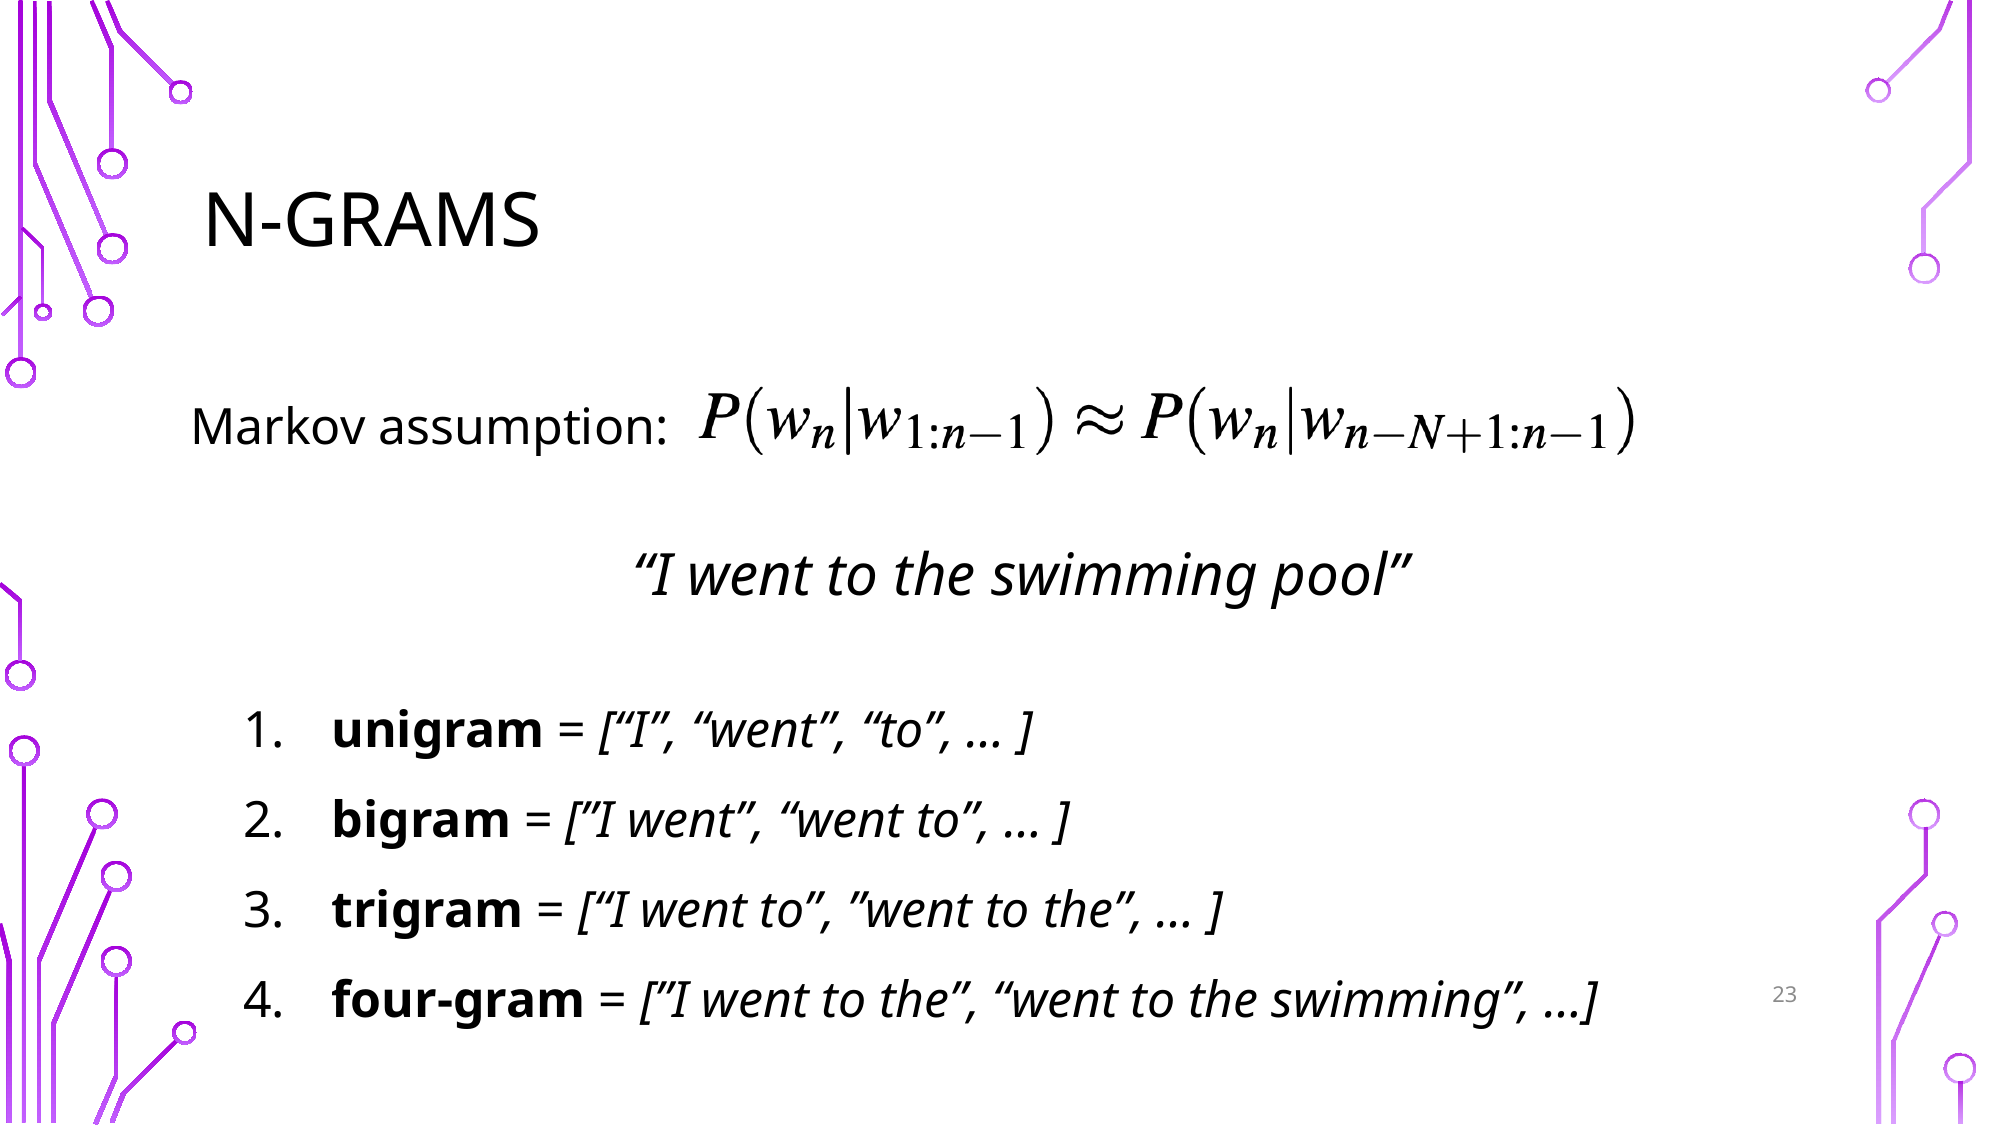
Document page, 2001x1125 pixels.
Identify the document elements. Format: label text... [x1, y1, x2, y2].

title N-grams [187, 101, 1813, 344]
text_box Markov assumption: [175, 386, 689, 462]
picture [689, 363, 1640, 476]
text_box “I went to the swimming pool” unigram = [“I”, “went”, “to”, … ] bigram = [”I went”, “went to”, … ] trigram = [“I went to”, ”went to the”, … ] four-gram = [”I went to the”, “went to the swimming”, …] [228, 529, 1813, 1035]
